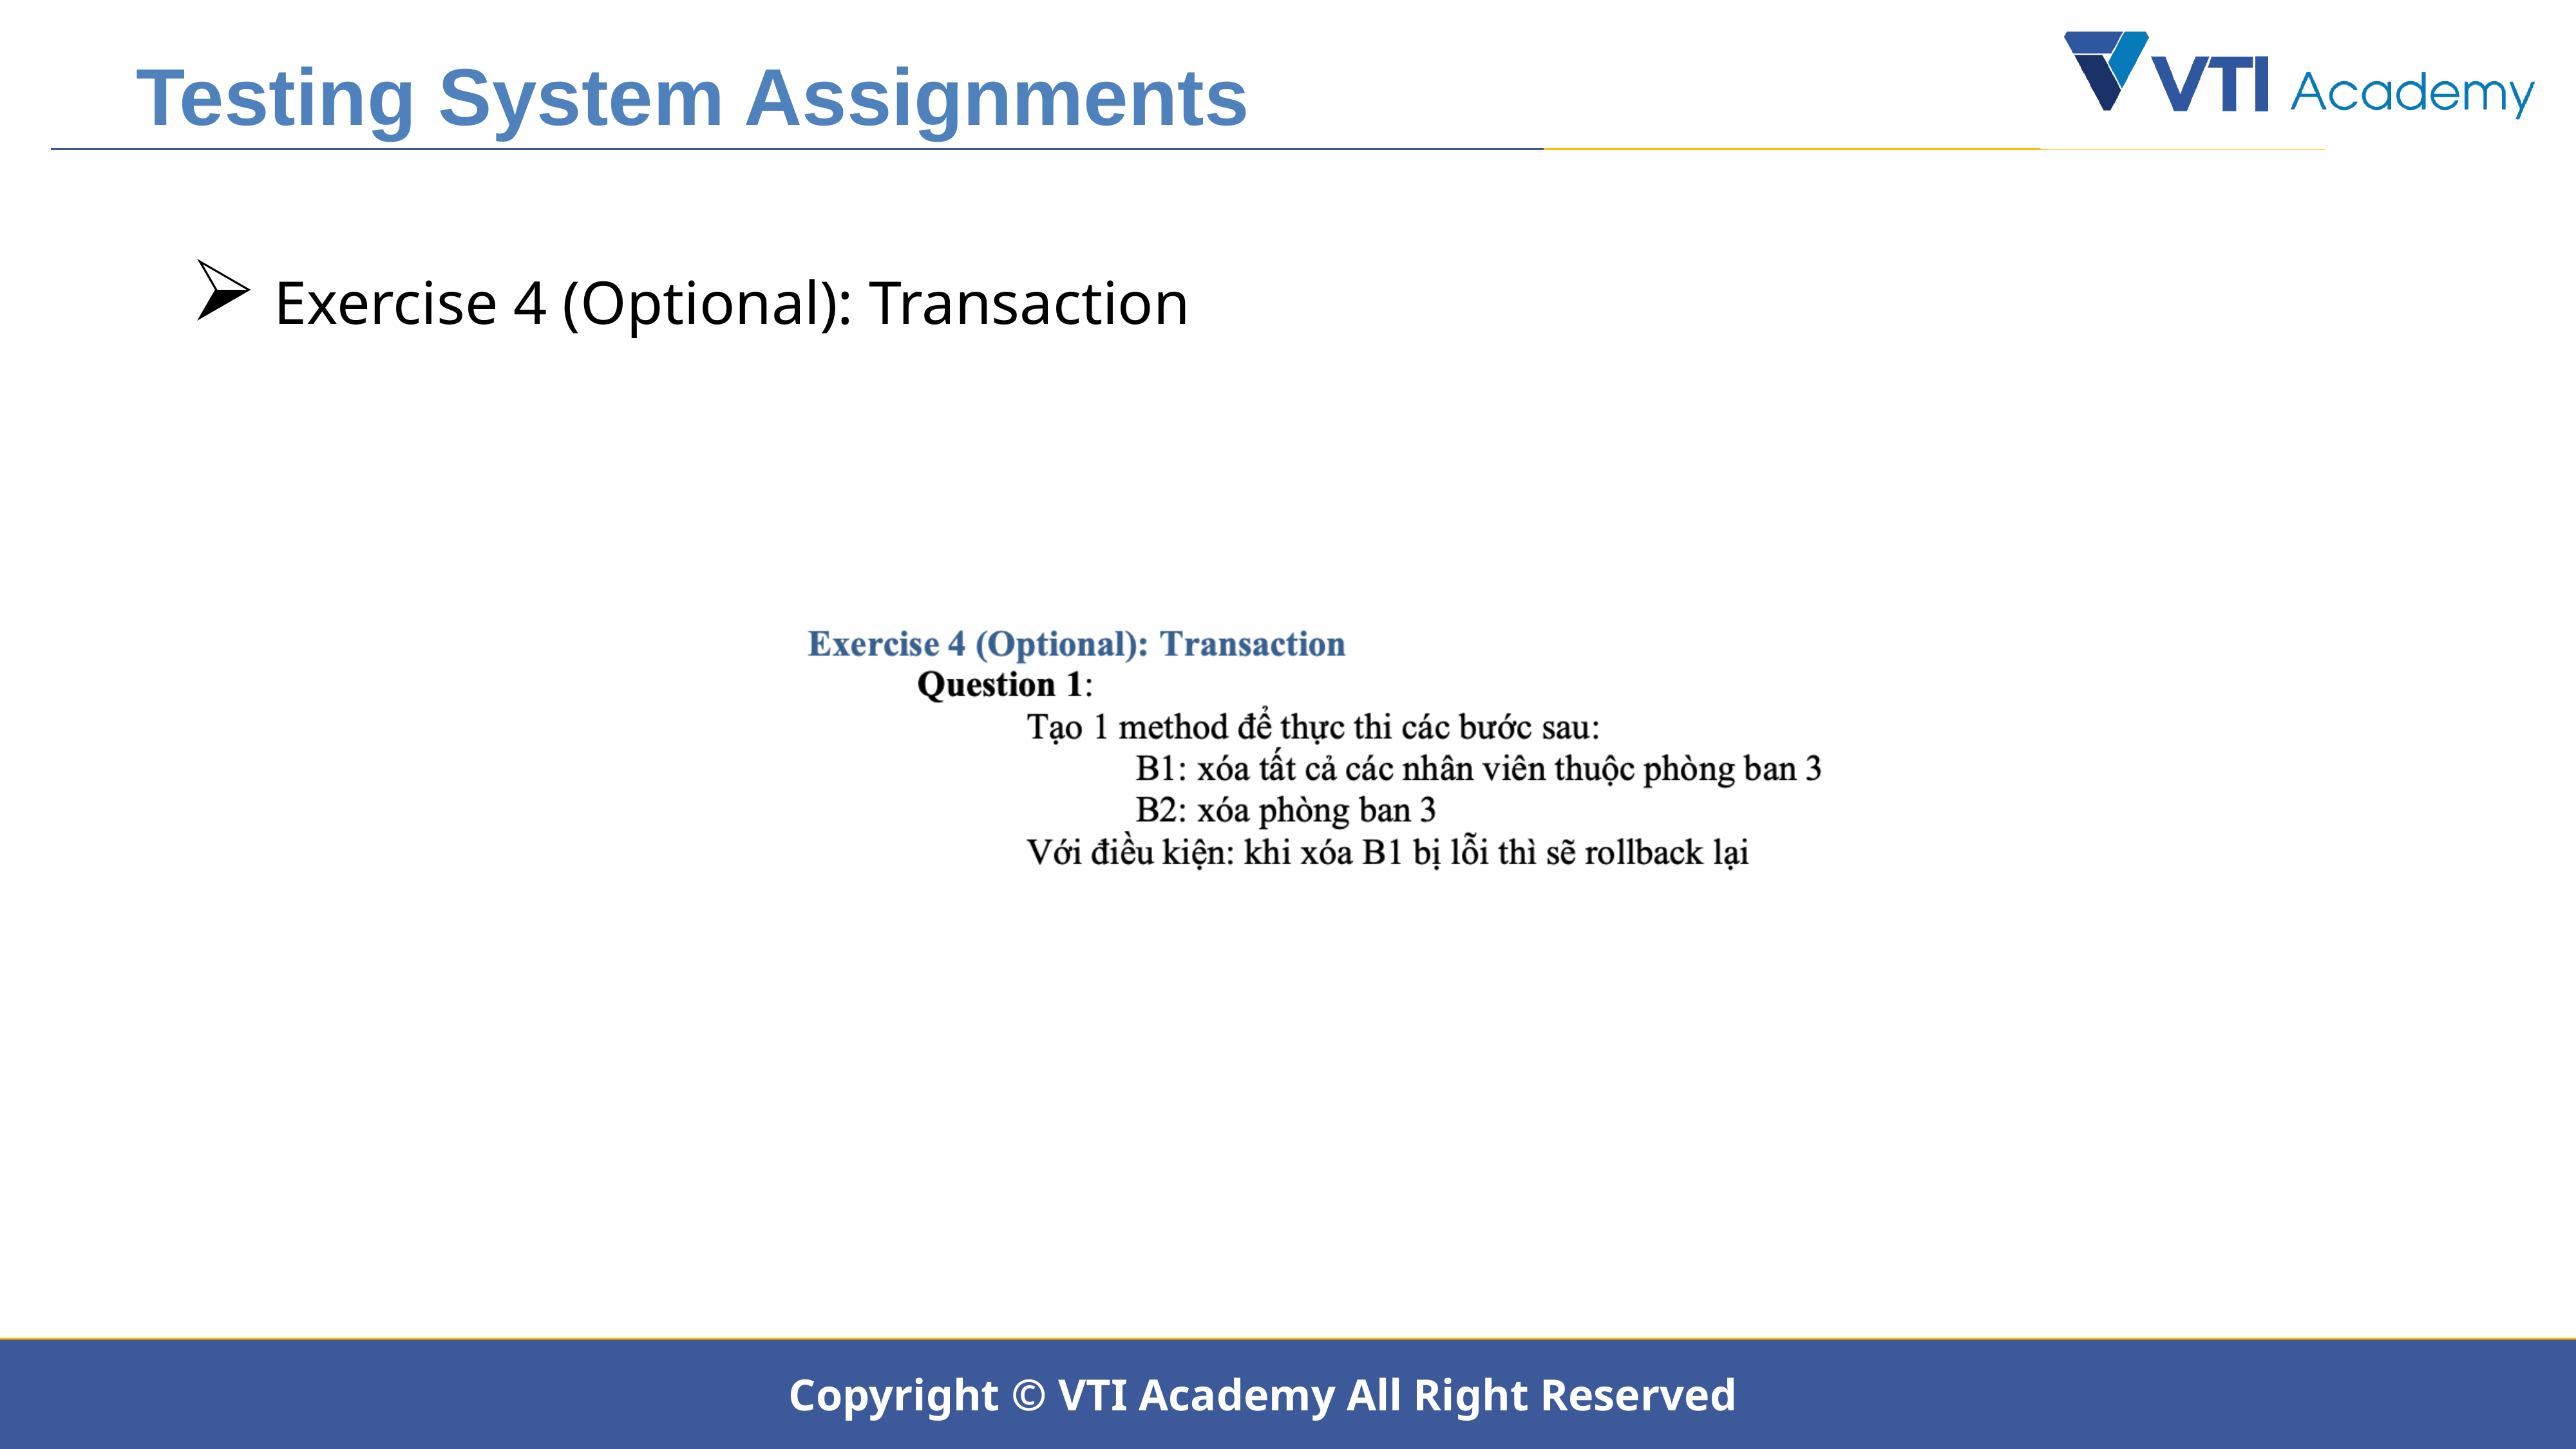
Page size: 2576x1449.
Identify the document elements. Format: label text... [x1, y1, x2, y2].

text_box Exercise 4 (Optional): Transaction [181, 260, 2223, 587]
picture [793, 614, 1837, 882]
text_box Testing System Assignments [126, 60, 1316, 126]
picture [2034, 0, 2576, 149]
